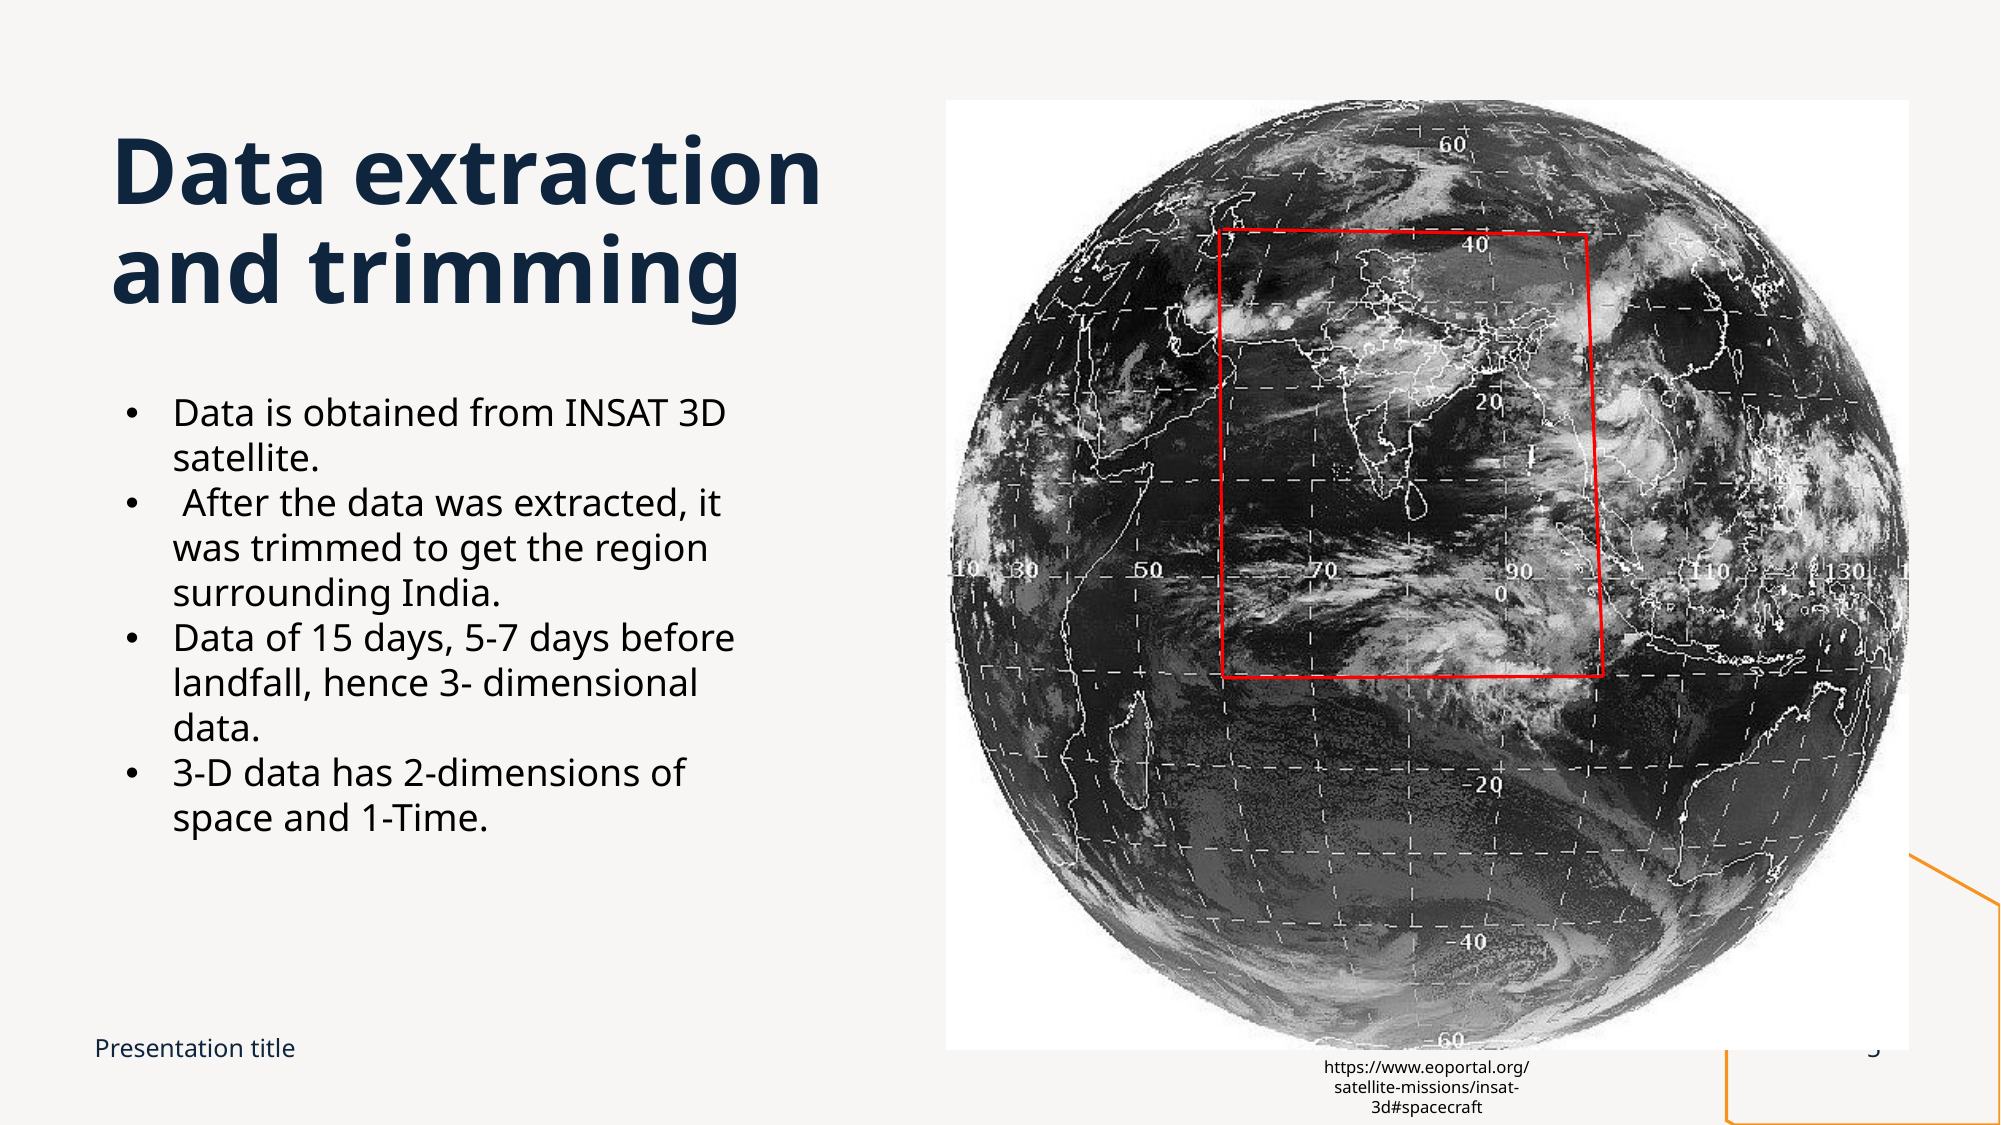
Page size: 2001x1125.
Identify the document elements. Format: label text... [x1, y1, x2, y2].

slide_number 5 [1836, 1020, 1912, 1080]
picture [946, 100, 1909, 1050]
footer Presentation title [79, 1020, 755, 1080]
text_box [1222, 229, 1587, 235]
title Data extraction and trimming [95, 118, 918, 282]
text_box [1586, 234, 1604, 677]
text_box Data is obtained from INSAT 3D satellite. After the data was extracted, it was trimmed to get the region surrounding India. Data of 15 days, 5-7 days before landfall, hence 3- dimensional data. 3-D data has 2-dimensions of space and 1-Time. [110, 382, 765, 847]
text_box https://www.eoportal.org/satellite-missions/insat-3d#spacecraft [1279, 1050, 1575, 1125]
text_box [1219, 229, 1223, 677]
